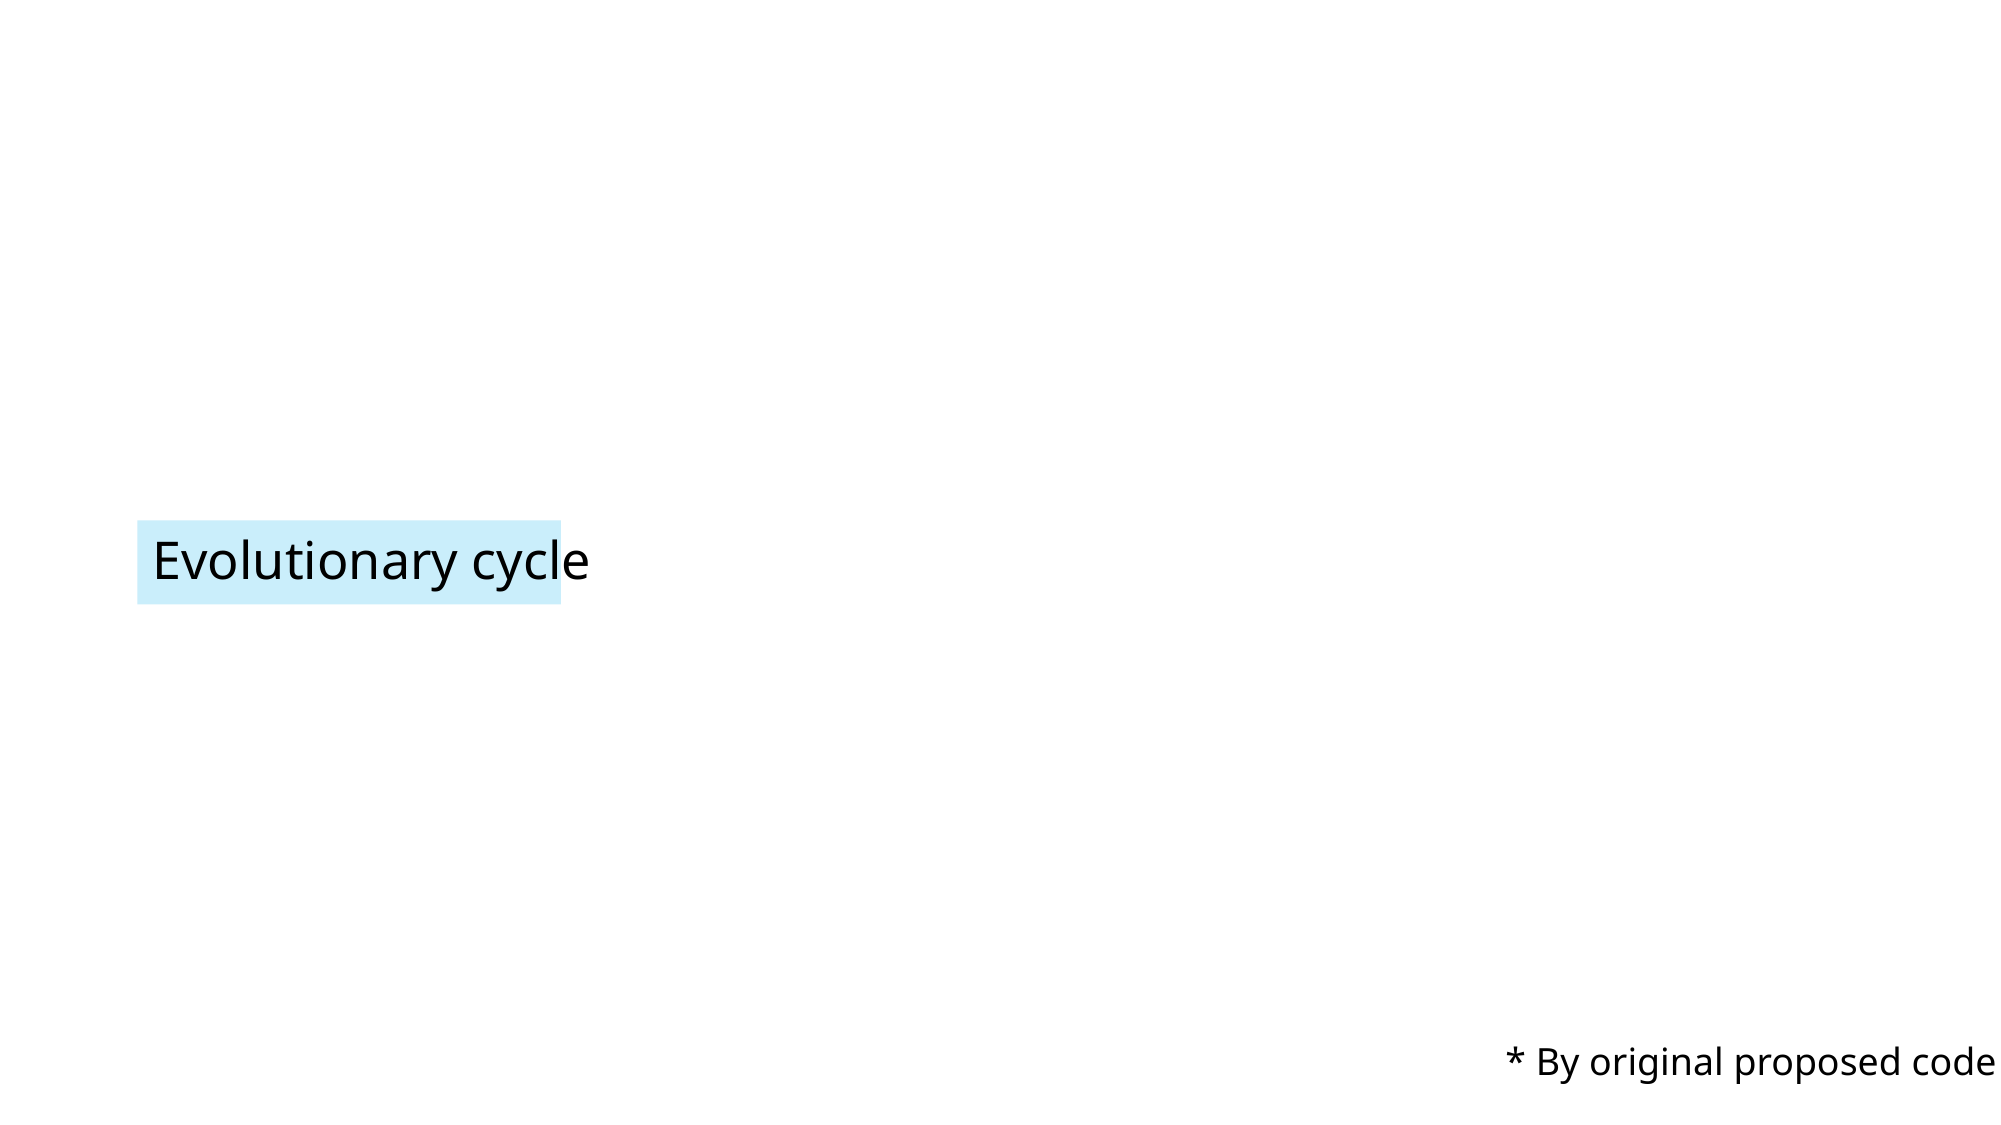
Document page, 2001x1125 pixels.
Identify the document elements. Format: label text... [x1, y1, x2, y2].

text_box * By original proposed code [1490, 1030, 2000, 1091]
title Evolutionary cycle [137, 453, 1863, 672]
